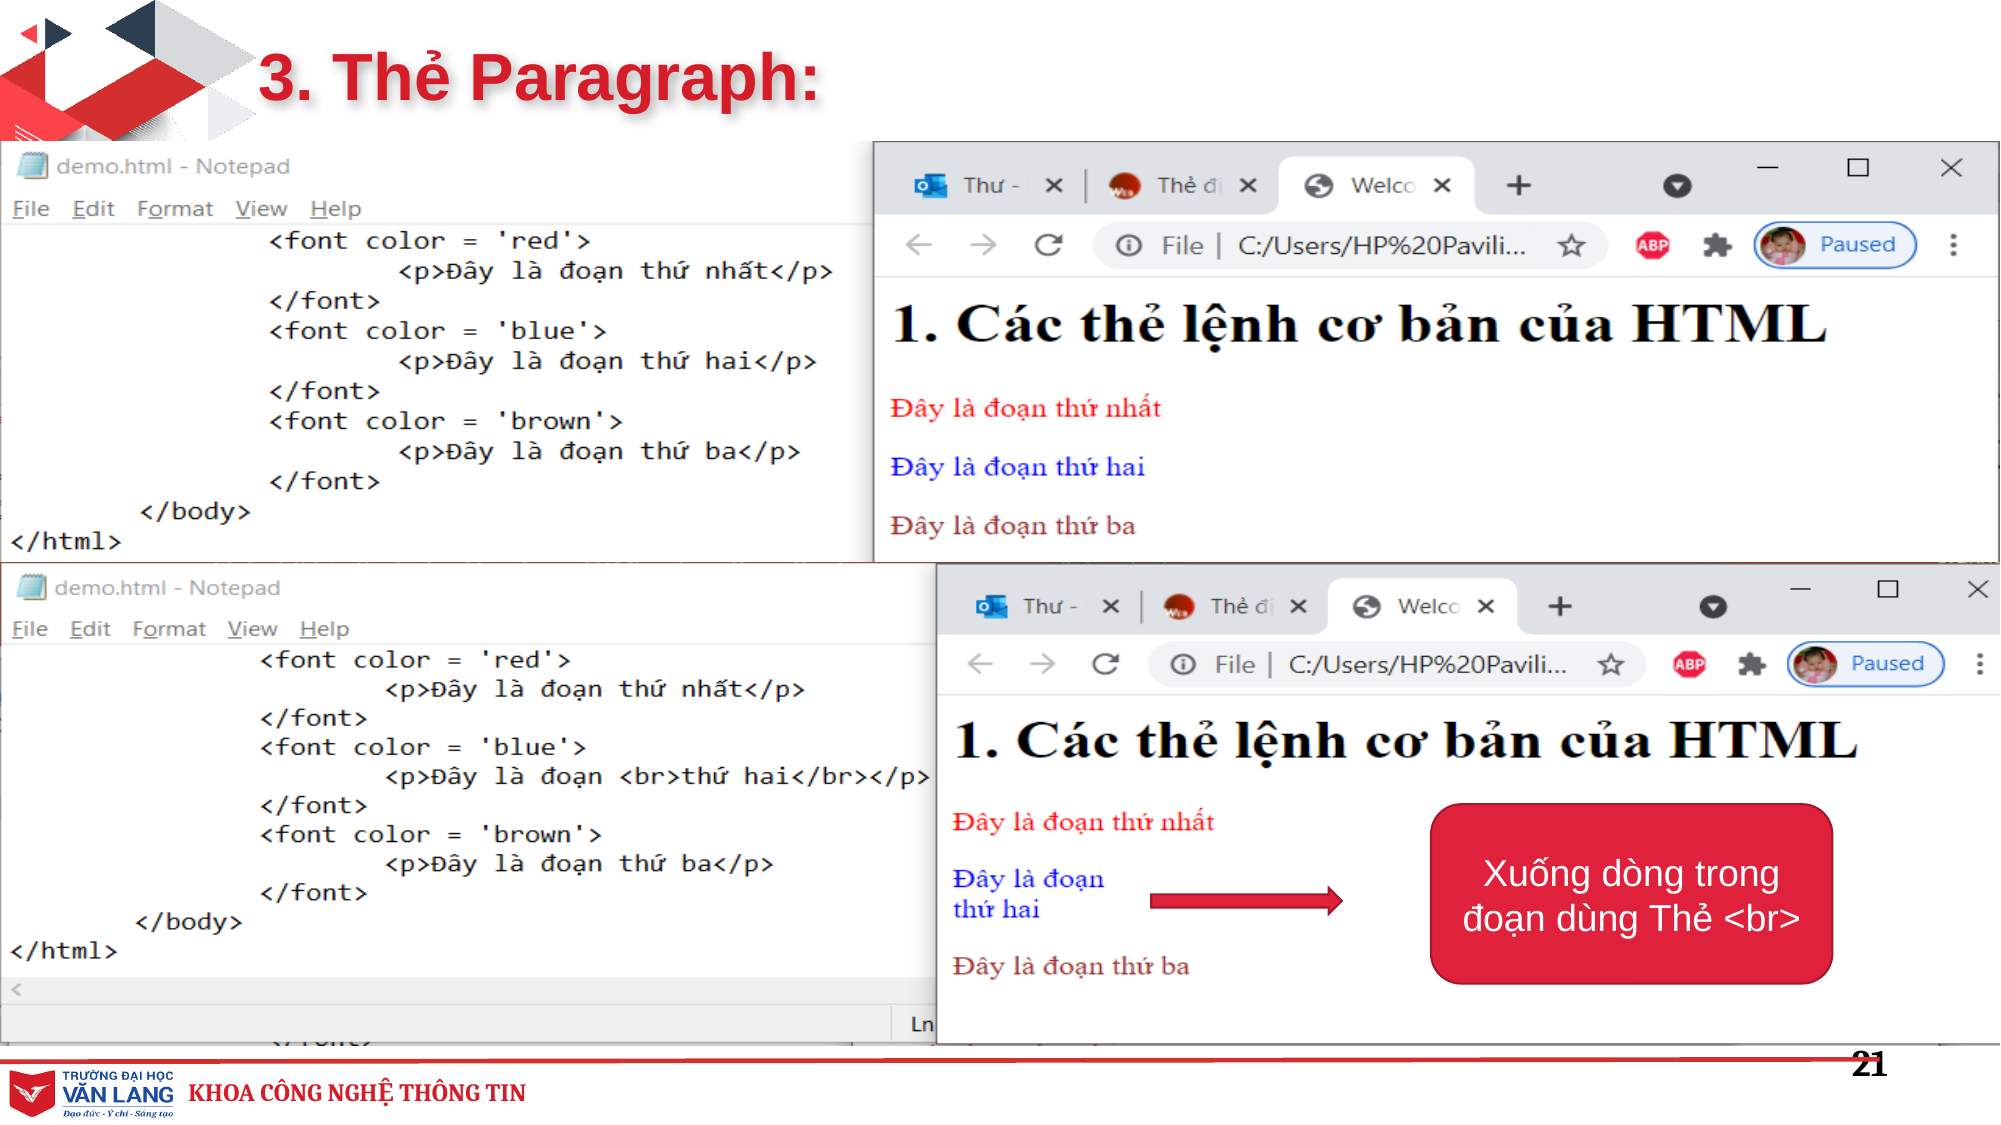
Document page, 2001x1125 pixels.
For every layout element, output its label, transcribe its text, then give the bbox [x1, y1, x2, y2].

picture [0, 0, 2000, 1046]
text_box 3. Thẻ Paragraph: [244, 26, 1929, 122]
picture [8, 1069, 173, 1118]
